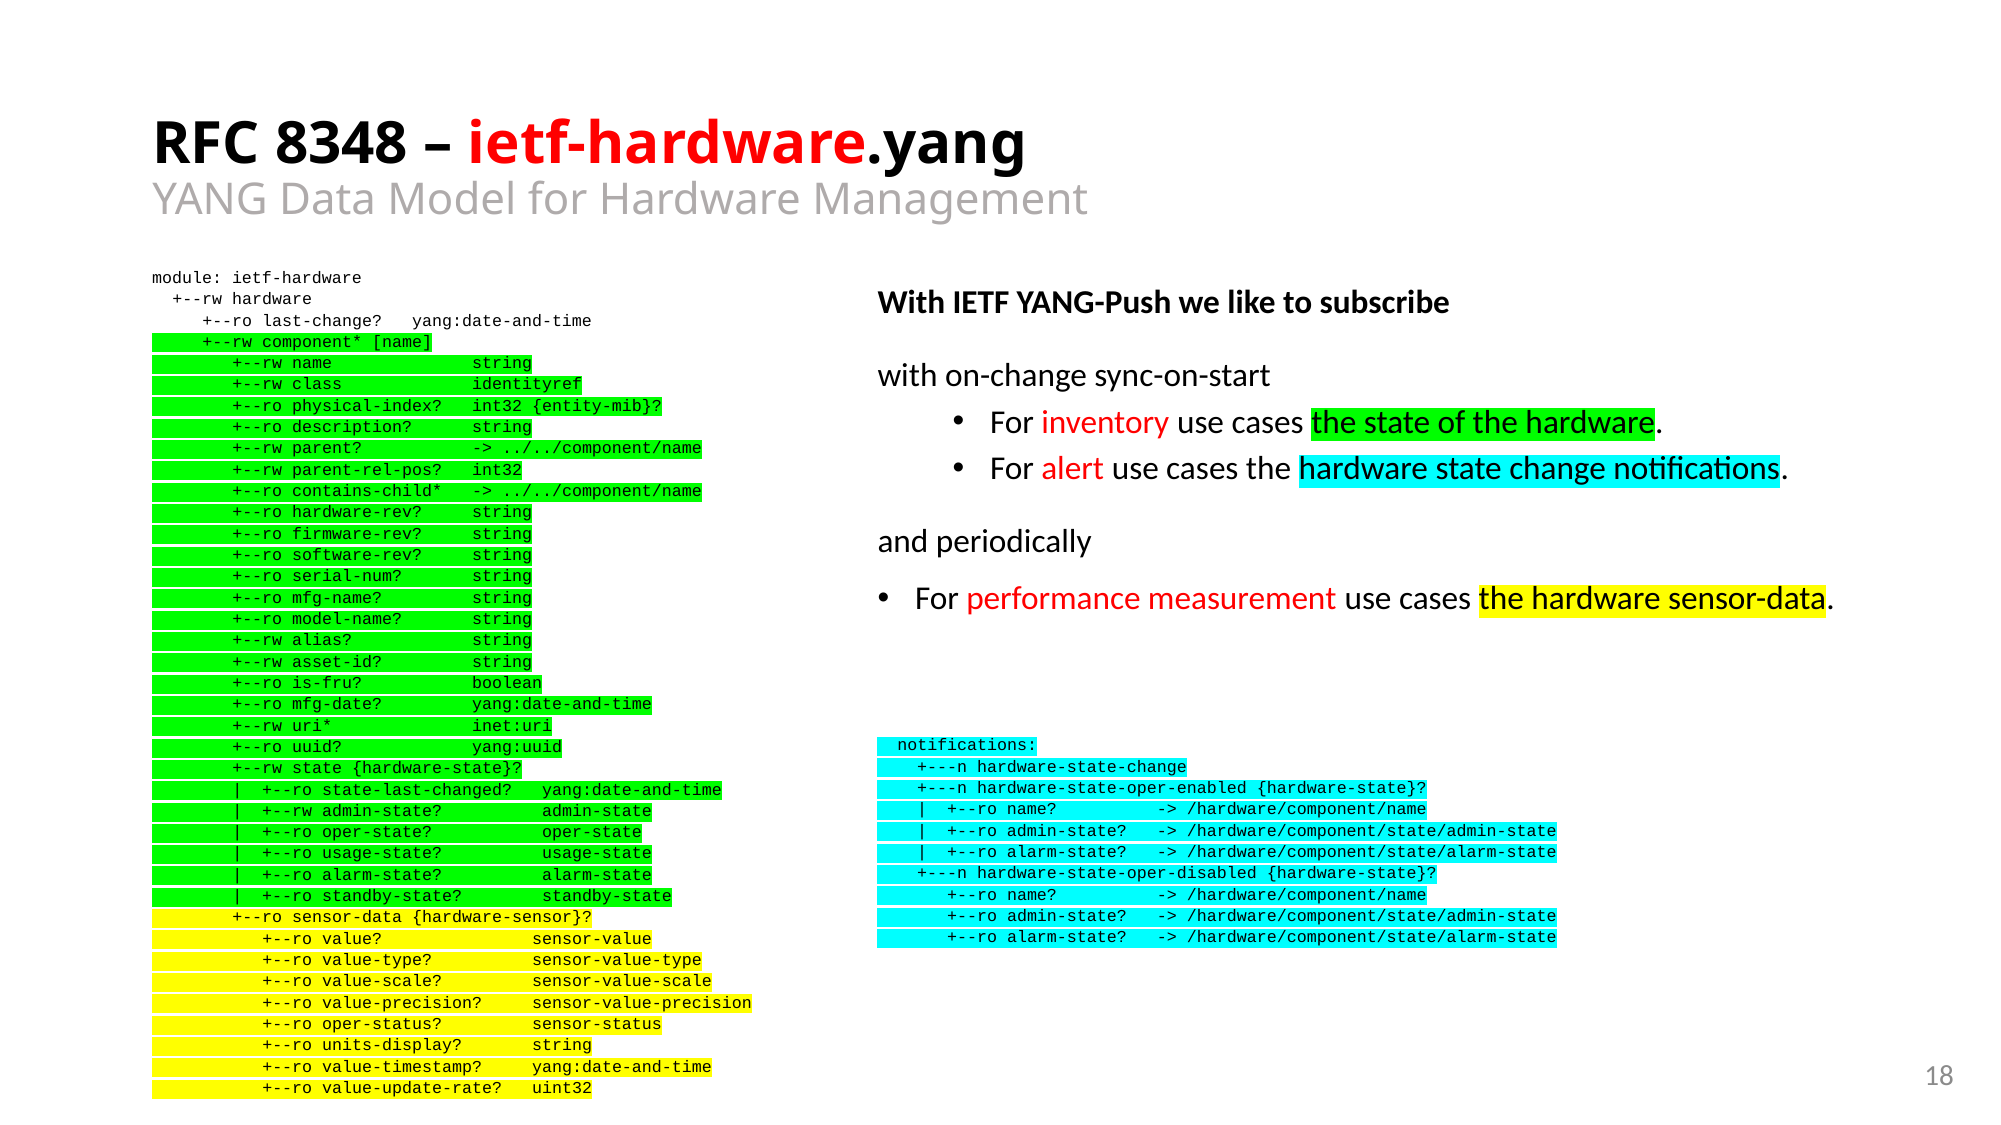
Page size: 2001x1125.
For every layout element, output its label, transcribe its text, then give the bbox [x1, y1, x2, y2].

text_box notifications: +---n hardware-state-change +---n hardware-state-oper-enabled {hardware-state}? | +--ro name? -> /hardware/component/name | +--ro admin-state? -> /hardware/component/state/admin-state | +--ro alarm-state? -> /hardware/component/state/alarm-state +---n hardware-state-oper-disabled {hardware-state}? +--ro name? -> /hardware/component/name +--ro admin-state? -> /hardware/component/state/admin-state +--ro alarm-state? -> /hardware/component/state/alarm-state [862, 705, 1700, 954]
title RFC 8348 – ietf-hardware.yang YANG Data Model for Hardware Management [137, 59, 1955, 278]
slide_number 18 [1900, 1043, 1969, 1104]
list With IETF YANG-Push we like to subscribe with on-change sync-on-start For inventory use cases the state of the hardware. For alert use cases the hardware state change notifications. and periodically For performance measurement use cases the hardware sensor-data. [862, 277, 1969, 1104]
text_box module: ietf-hardware +--rw hardware +--ro last-change? yang:date-and-time +--rw component* [name] +--rw name string +--rw class identityref +--ro physical-index? int32 {entity-mib}? +--ro description? string +--rw parent? -> ../../component/name +--rw parent-rel-pos? int32 +--ro contains-child* -> ../../component/name +--ro hardware-rev? string +--ro firmware-rev? string +--ro software-rev? string +--ro serial-num? string +--ro mfg-name? string +--ro model-name? string +--rw alias? string +--rw asset-id? string +--ro is-fru? boolean +--ro mfg-date? yang:date-and-time +--rw uri* inet:uri +--ro uuid? yang:uuid +--rw state {hardware-state}? | +--ro state-last-changed? yang:date-and-time | +--rw admin-state? admin-state | +--ro oper-state? oper-state | +--ro usage-state? usage-state | +--ro alarm-state? alarm-state | +--ro standby-state? standby-state +--ro sensor-data {hardware-sensor}? +--ro value? sensor-value +--ro value-type? sensor-value-type +--ro value-scale? sensor-value-scale +--ro value-precision? sensor-value-precision +--ro oper-status? sensor-status +--ro units-display? string +--ro value-timestamp? yang:date-and-time +--ro value-update-rate? uint32 [137, 278, 975, 1105]
